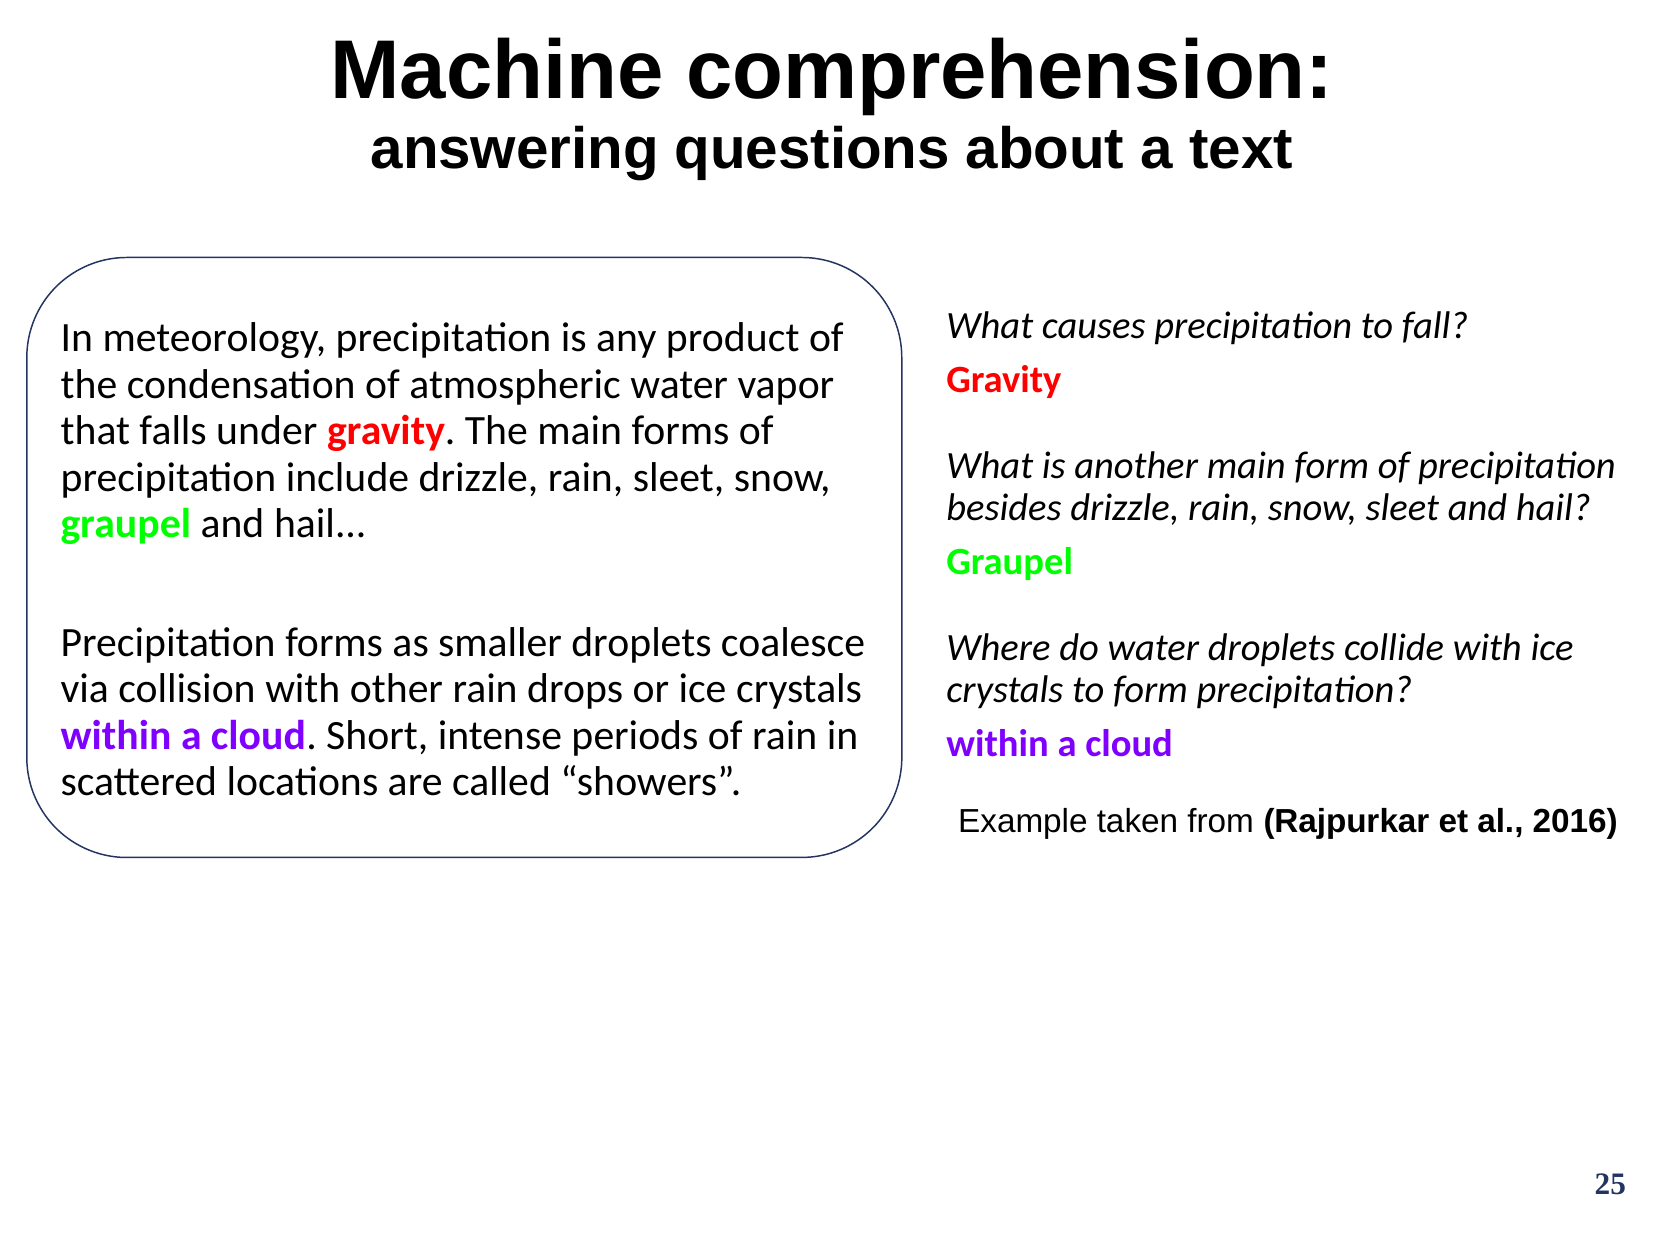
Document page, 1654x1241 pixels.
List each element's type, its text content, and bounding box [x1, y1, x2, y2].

slide_number 25 [1494, 1167, 1627, 1200]
title Machine comprehension: answering questions about a text [88, 56, 1577, 150]
text_box What causes precipitation to fall? Gravity What is another main form of precipitation besides drizzle, rain, snow, sleet and hail? Graupel Where do water droplets collide with ice crystals to form precipitation? within a cloud [916, 269, 1654, 796]
text_box In meteorology, precipitation is any product of the condensation of atmospheric water vapor that falls under gravity. The main forms of precipitation include drizzle, rain, sleet, snow, graupel and hail... Precipitation forms as smaller droplets coalesce via collision with other rain drops or ice crystals within a cloud. Short, intense periods of rain in scattered locations are called “showers”. [26, 257, 902, 858]
text_box Example taken from (Rajpurkar et al., 2016) [943, 795, 1634, 847]
